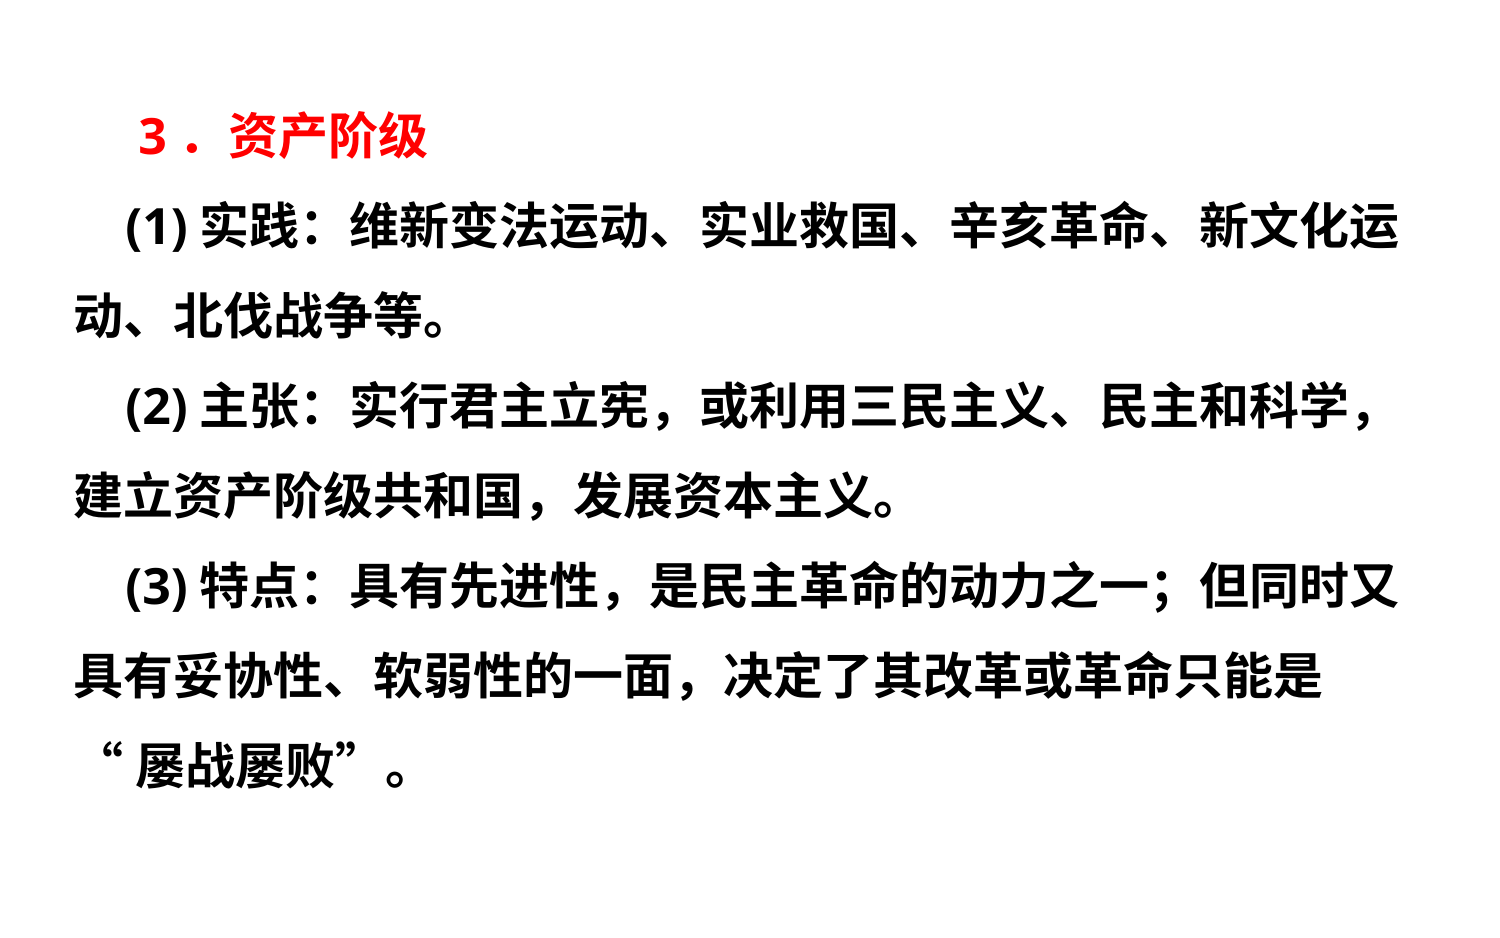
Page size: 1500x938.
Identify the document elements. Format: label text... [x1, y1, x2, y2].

text_box 3．资产阶级 (1)实践：维新变法运动、实业救国、辛亥革命、新文化运动、北伐战争等。 (2)主张：实行君主立宪，或利用三民主义、民主和科学，建立资产阶级共和国，发展资本主义。 (3)特点：具有先进性，是民主革命的动力之一；但同时又具有妥协性、软弱性的一面，决定了其改革或革命只能是 “屡战屡败”。 [58, 67, 1453, 802]
